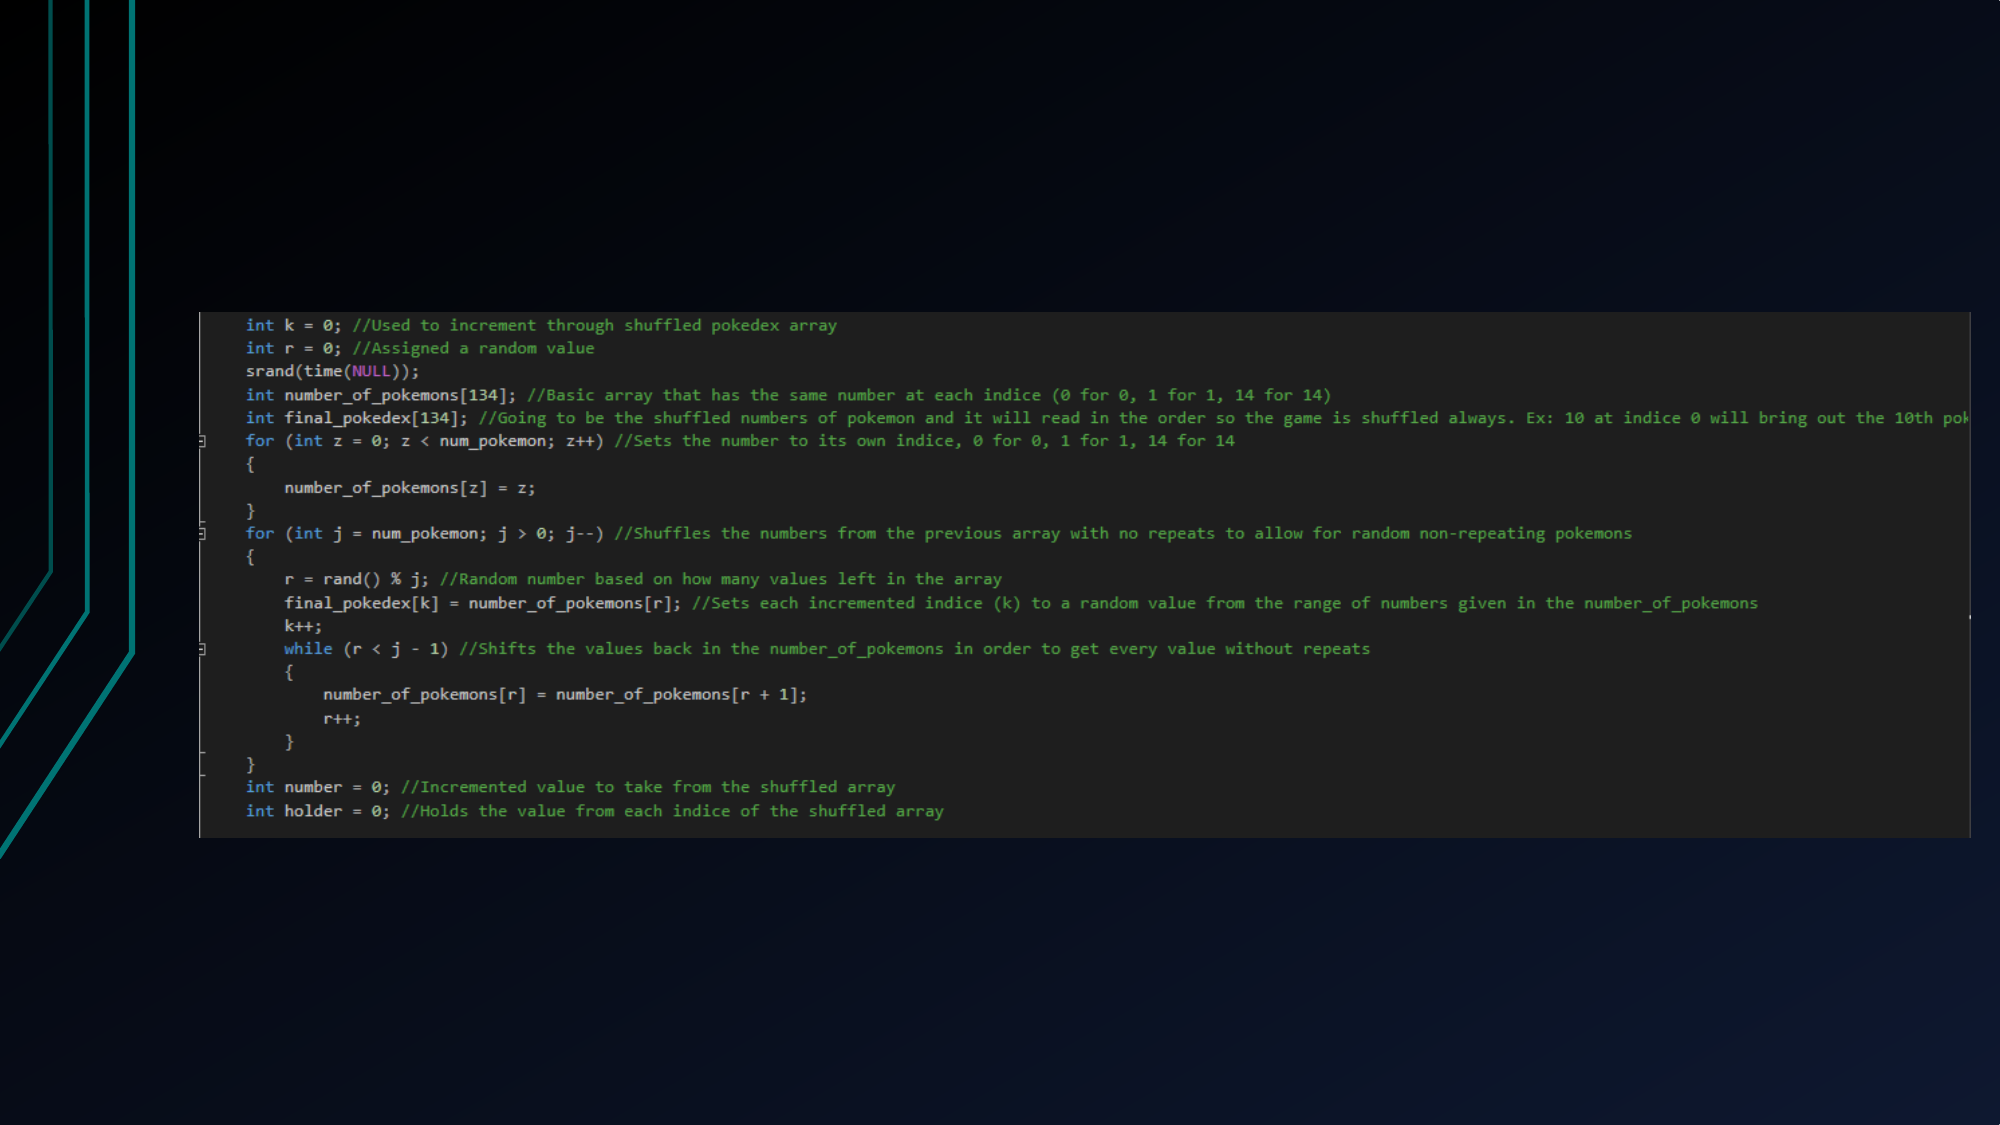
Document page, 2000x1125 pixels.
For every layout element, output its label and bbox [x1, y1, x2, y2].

picture [199, 312, 1971, 838]
